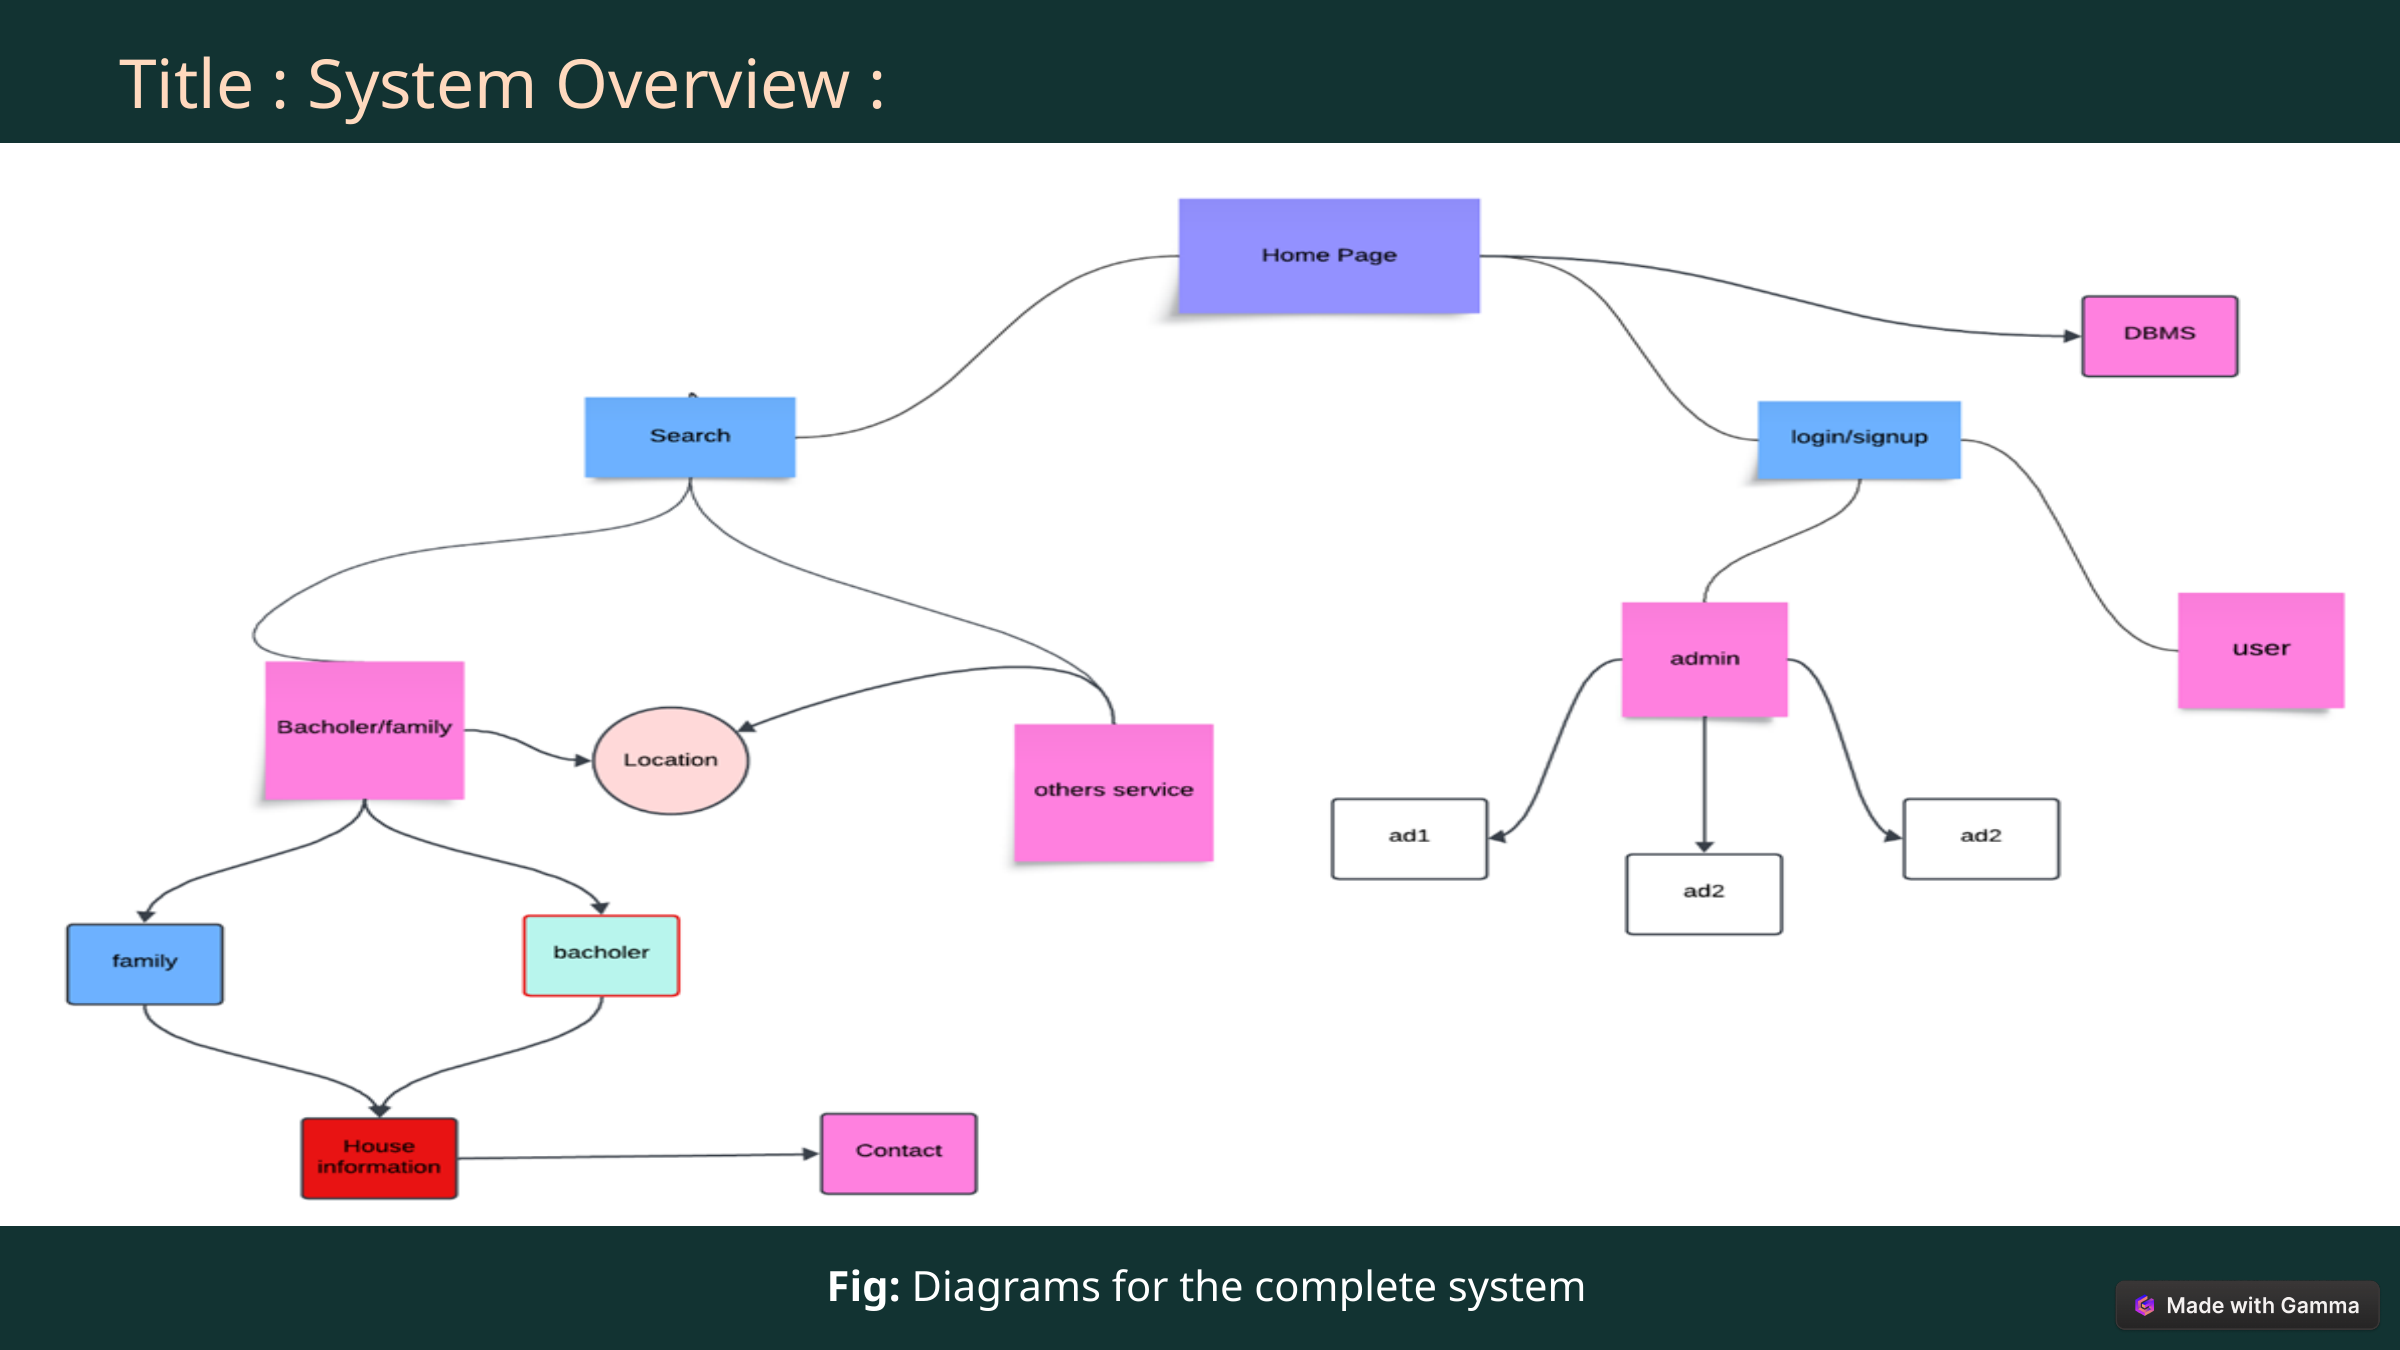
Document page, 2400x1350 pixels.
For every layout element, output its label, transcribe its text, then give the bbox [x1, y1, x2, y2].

text_box Fig: Diagrams for the complete system [811, 1252, 1602, 1318]
picture [0, 143, 2400, 1226]
text_box Title : System Overview : [101, 36, 912, 123]
picture [2106, 1271, 2389, 1339]
